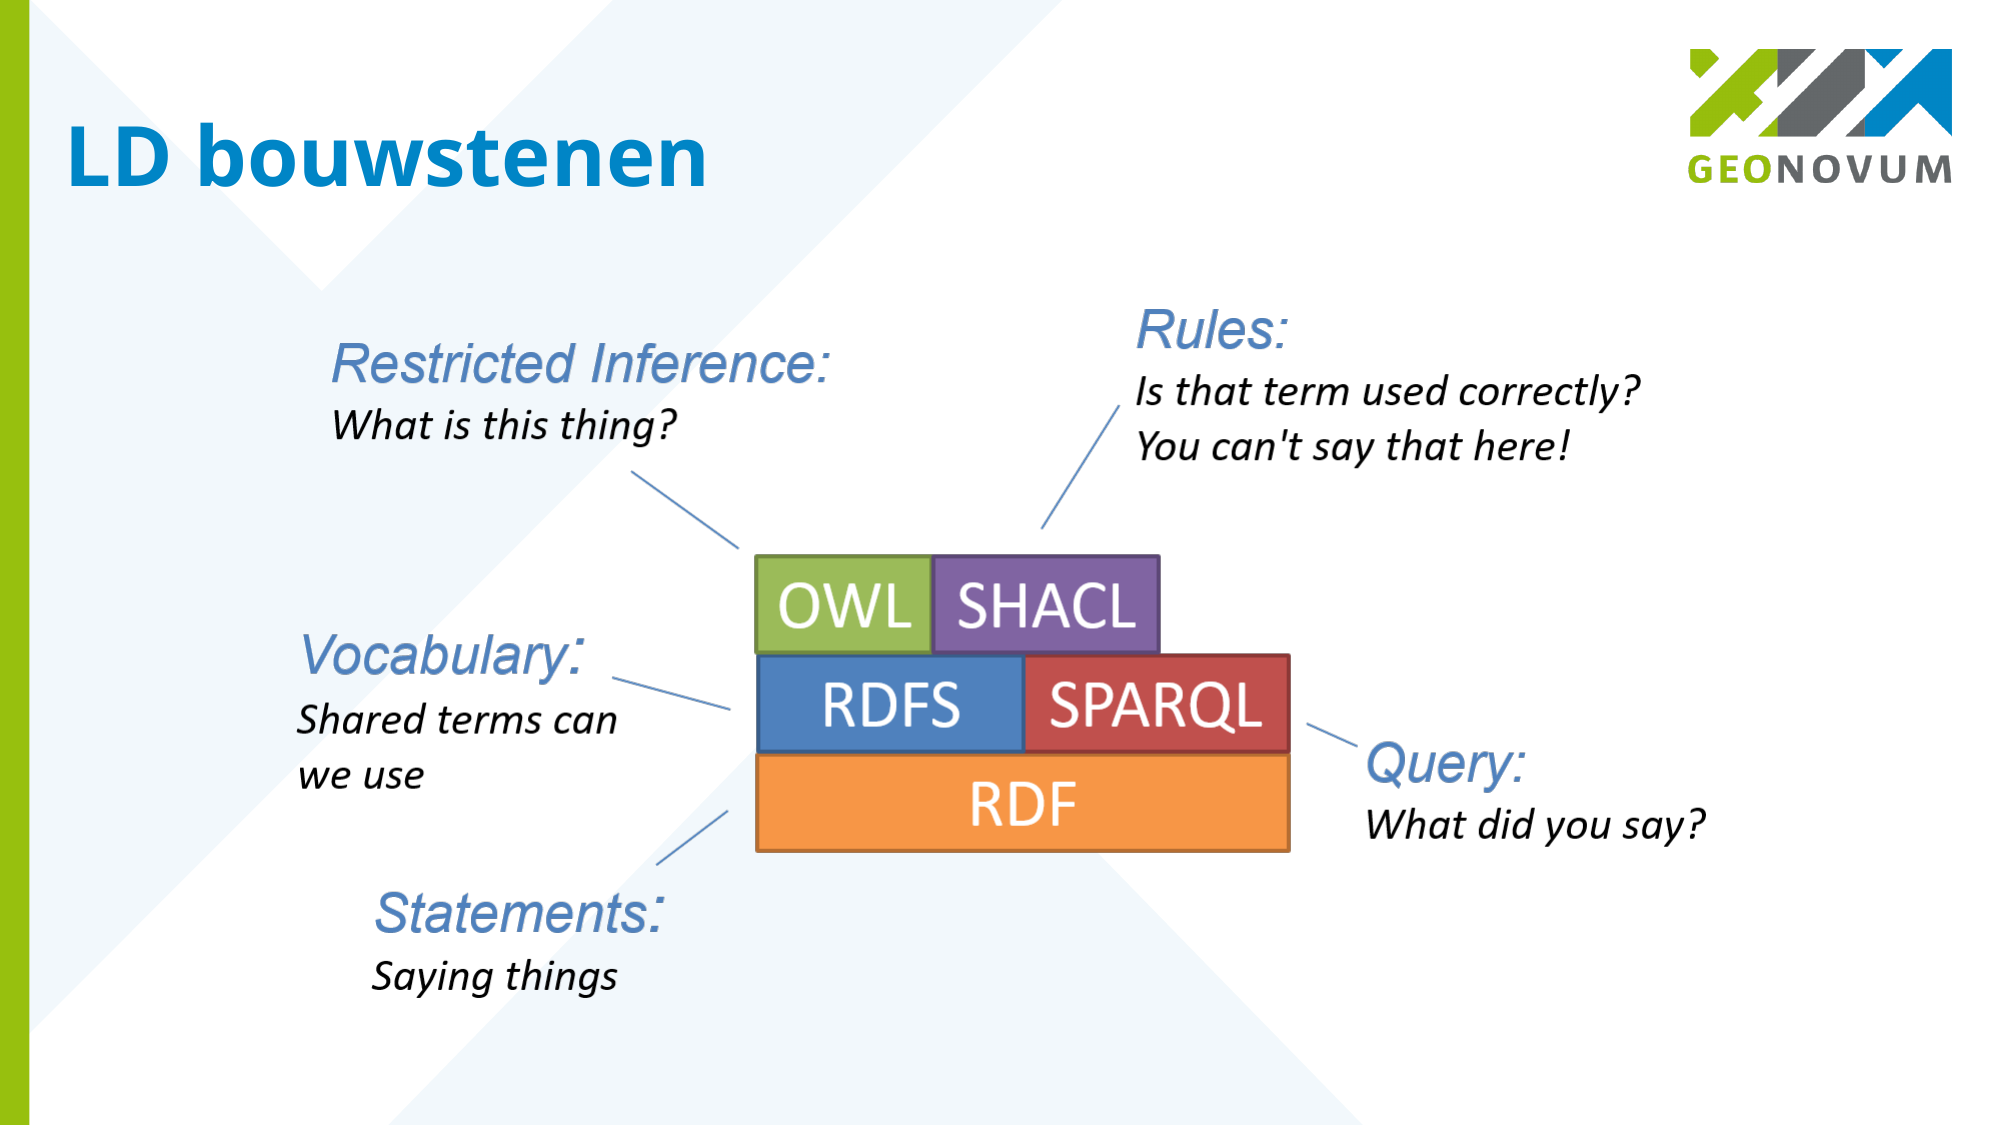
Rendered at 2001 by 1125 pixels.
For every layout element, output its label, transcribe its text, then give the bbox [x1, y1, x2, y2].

picture [1686, 49, 1955, 186]
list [264, 278, 1736, 1030]
title LD bouwstenen [49, 0, 1654, 210]
